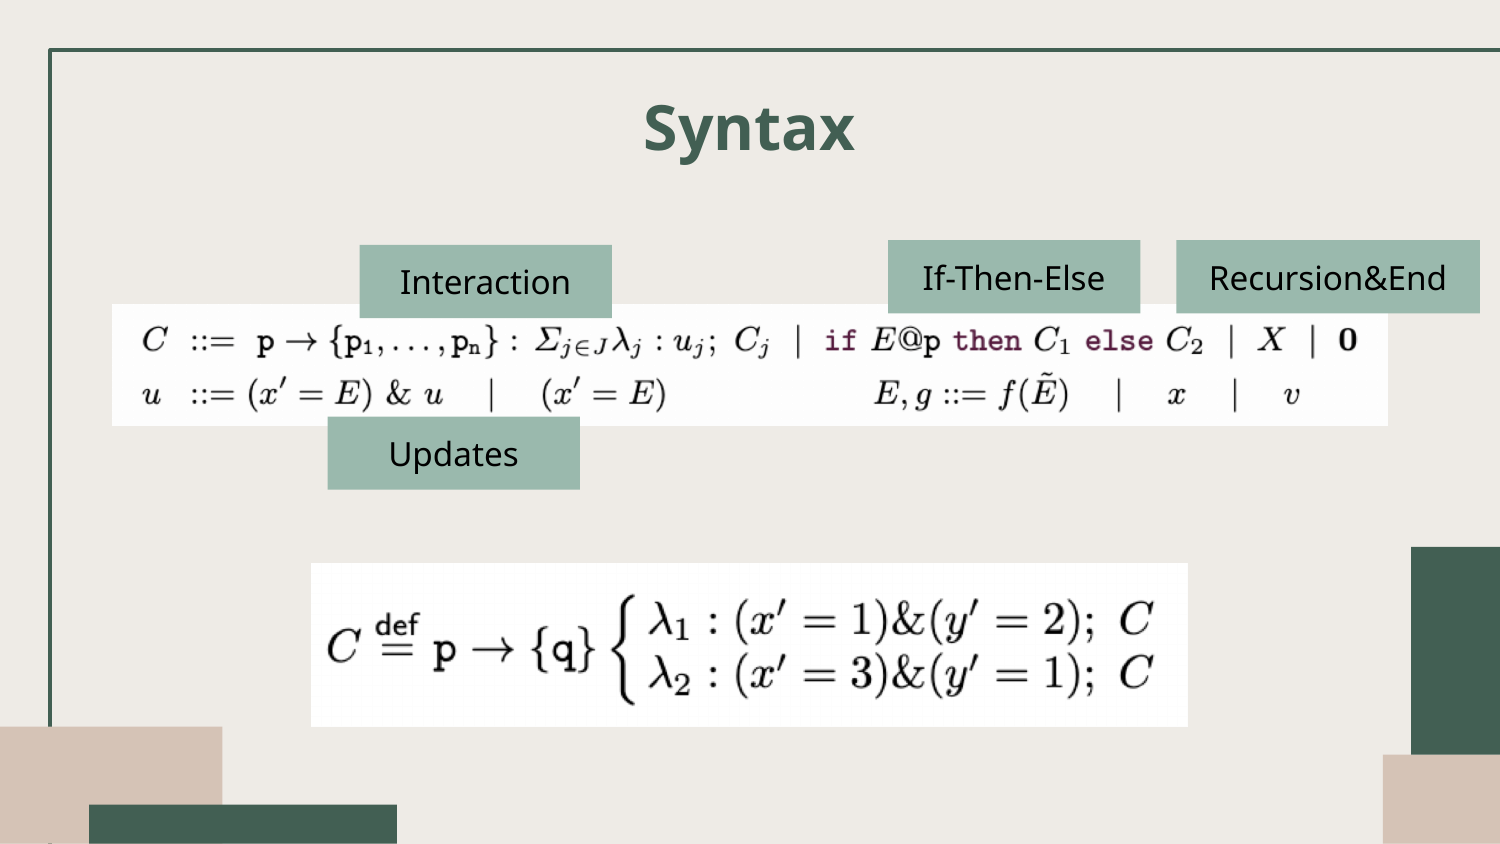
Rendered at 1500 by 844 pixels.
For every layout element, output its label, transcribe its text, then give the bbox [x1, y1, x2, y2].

picture [311, 562, 1189, 728]
text_box Interaction [359, 244, 612, 303]
text_box [688, 208, 1307, 298]
text_box Updates [327, 435, 580, 490]
picture [112, 304, 1388, 426]
text_box If-Then-Else [888, 240, 1141, 303]
title Syntax [118, 72, 1382, 167]
text_box Recursion&End [1176, 240, 1480, 314]
